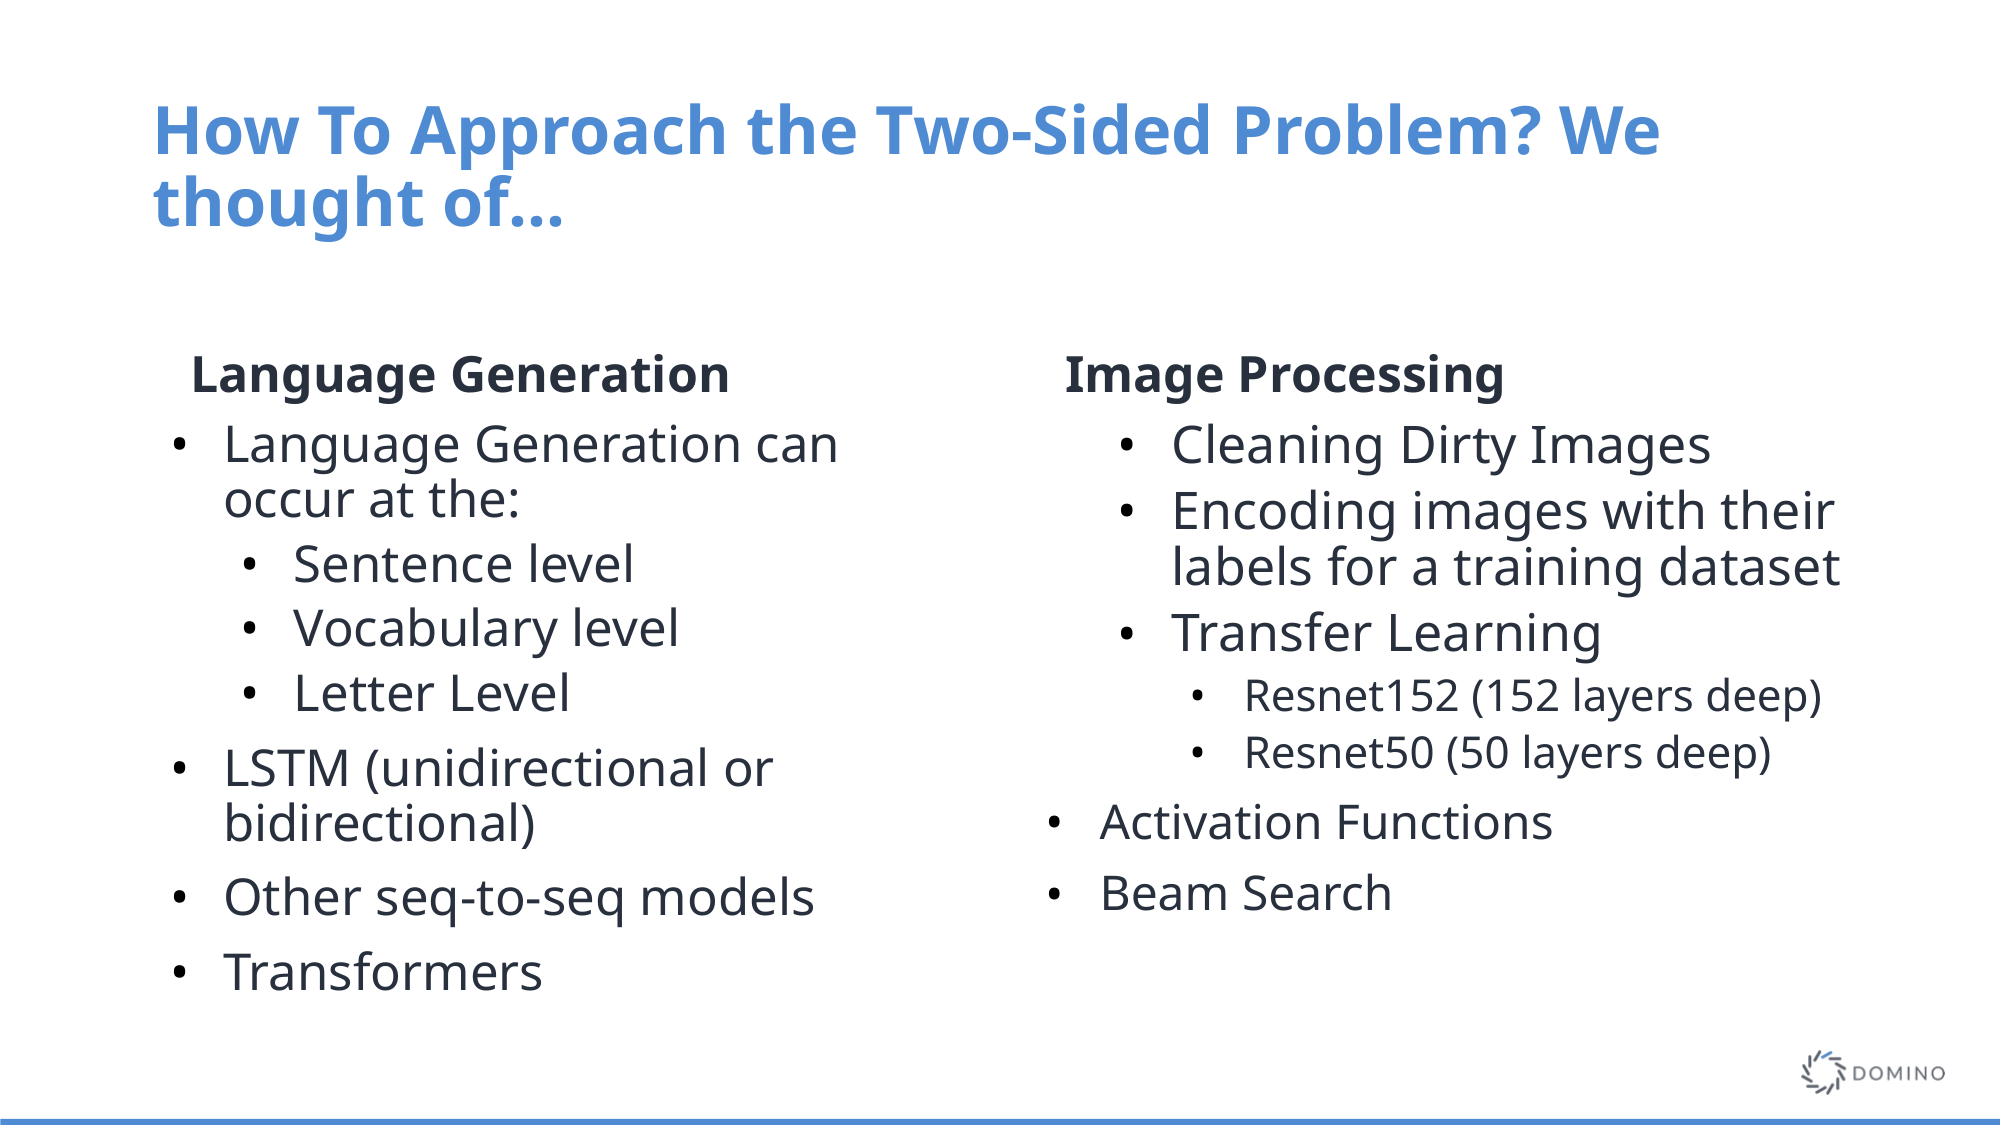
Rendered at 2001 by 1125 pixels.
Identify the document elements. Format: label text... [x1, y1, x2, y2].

list Cleaning Dirty Images Encoding images with their labels for a training dataset Transfer Learning Resnet152 (152 layers deep) Resnet50 (50 layers deep) Activation Functions Beam Search [1012, 410, 1863, 1016]
title How To Approach the Two-Sided Problem? We thought of… [137, 59, 1863, 278]
list Language Generation can occur at the: Sentence level Vocabulary level Letter Level LSTM (unidirectional or bidirectional) Other seq-to-seq models Transformers [137, 410, 984, 1016]
picture [1801, 1050, 1945, 1095]
list Image Processing [1012, 275, 1863, 410]
list Language Generation [137, 275, 984, 410]
